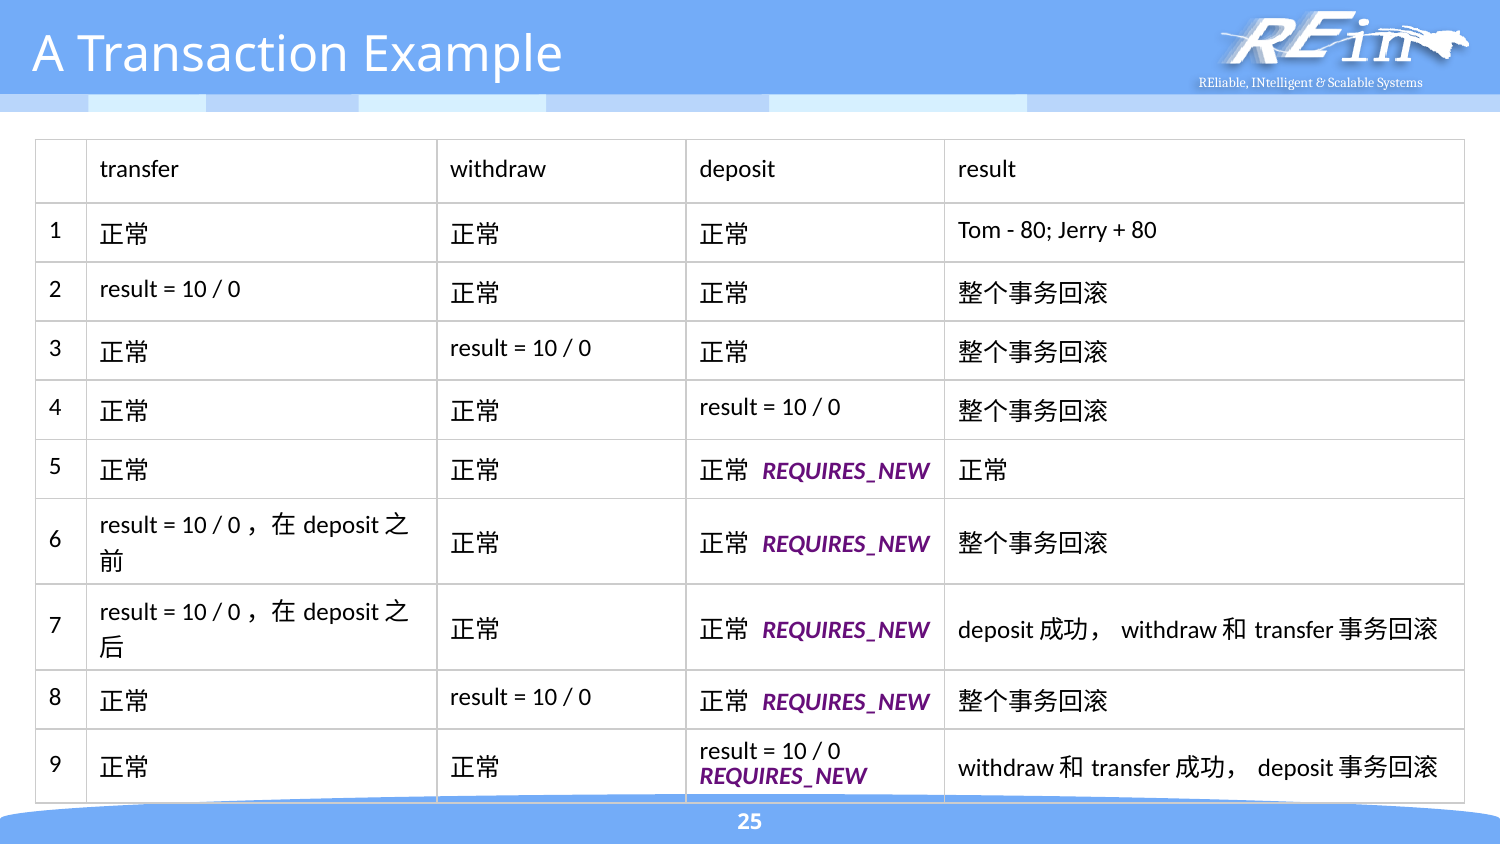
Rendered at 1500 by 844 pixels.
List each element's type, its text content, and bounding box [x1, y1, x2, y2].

table_cell 6 [36, 499, 86, 583]
table_cell 正常 [87, 381, 436, 439]
table_cell 正常 REQUIRES_NEW [687, 499, 944, 583]
text_box [548, 0, 1500, 24]
table_cell result = 10 / 0 [687, 381, 944, 439]
table_cell 正常 REQUIRES_NEW [687, 440, 944, 498]
table_cell 整个事务回滚 [945, 322, 1464, 379]
table_cell result = 10 / 0 [87, 263, 436, 320]
table_cell 正常 [87, 322, 436, 379]
table_cell Tom - 80; Jerry + 80 [945, 204, 1464, 261]
table_cell 整个事务回滚 [945, 671, 1464, 728]
title A Transaction Example [17, 17, 1136, 86]
table_cell 正常 REQUIRES_NEW [687, 671, 944, 728]
table_cell 整个事务回滚 [945, 499, 1464, 583]
table_header [36, 140, 86, 202]
slide_number 25 [667, 804, 833, 842]
table_cell 2 [36, 263, 86, 320]
table_cell 7 [36, 585, 86, 669]
table_cell 整个事务回滚 [945, 263, 1464, 320]
table_header deposit [687, 140, 944, 202]
table_header withdraw [438, 140, 685, 202]
table_cell 正常 [87, 671, 436, 728]
table_cell 整个事务回滚 [945, 381, 1464, 439]
table_cell withdraw和transfer成功，deposit事务回滚 [945, 730, 1464, 802]
table_cell result = 10 / 0，在deposit之后 [87, 585, 436, 669]
table_cell 正常 [438, 730, 685, 802]
table_cell 正常 [438, 381, 685, 439]
table_header result [945, 140, 1464, 202]
table_cell 9 [36, 730, 86, 802]
table_cell 正常 REQUIRES_NEW [687, 585, 944, 669]
table_cell 正常 [438, 499, 685, 583]
table_cell 正常 [438, 263, 685, 320]
table_cell 正常 [87, 204, 436, 261]
table_cell result = 10 / 0 [438, 322, 685, 379]
table_cell 5 [36, 440, 86, 498]
table_cell result = 10 / 0 [438, 671, 685, 728]
table_cell result = 10 / 0，在deposit之前 [87, 499, 436, 583]
table_cell 正常 [438, 440, 685, 498]
table_cell 正常 [687, 322, 944, 379]
table_cell 正常 [438, 585, 685, 669]
table_cell 正常 [687, 263, 944, 320]
table_header transfer [87, 140, 436, 202]
table_cell 正常 [87, 440, 436, 498]
table_cell 1 [36, 204, 86, 261]
table_cell 正常 [438, 204, 685, 261]
table_cell 3 [36, 322, 86, 379]
table_cell result = 10 / 0 REQUIRES_NEW [687, 730, 944, 802]
table_cell 正常 [945, 440, 1464, 498]
table_cell 正常 [87, 730, 436, 802]
table_cell 正常 [687, 204, 944, 261]
table_cell 8 [36, 671, 86, 728]
table_cell 4 [36, 381, 86, 439]
table_cell deposit成功，withdraw和transfer事务回滚 [945, 585, 1464, 669]
